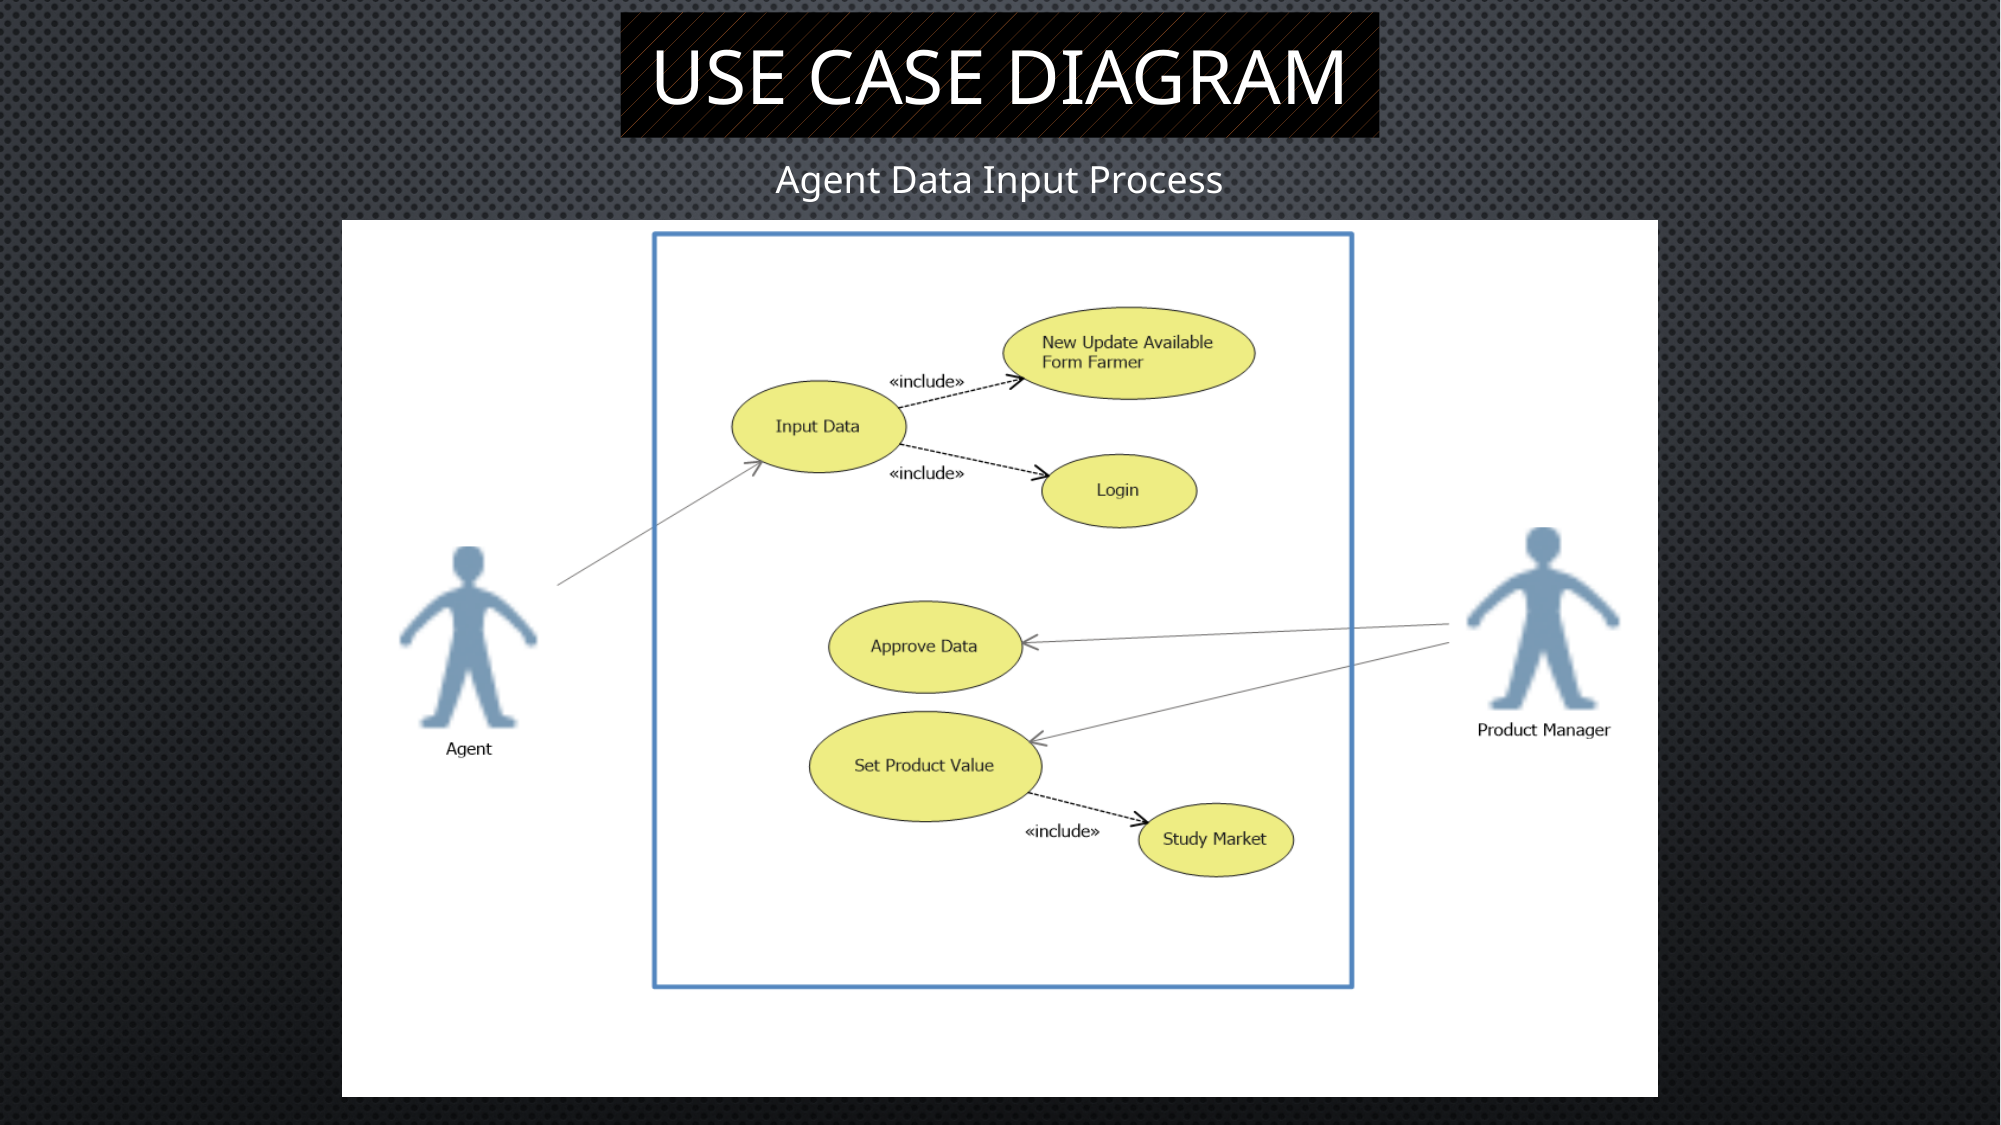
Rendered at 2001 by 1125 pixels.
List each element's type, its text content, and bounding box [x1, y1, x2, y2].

title Use case diagram [620, 12, 1380, 138]
text_box Agent Data Input Process [760, 149, 1240, 209]
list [342, 220, 1658, 1097]
